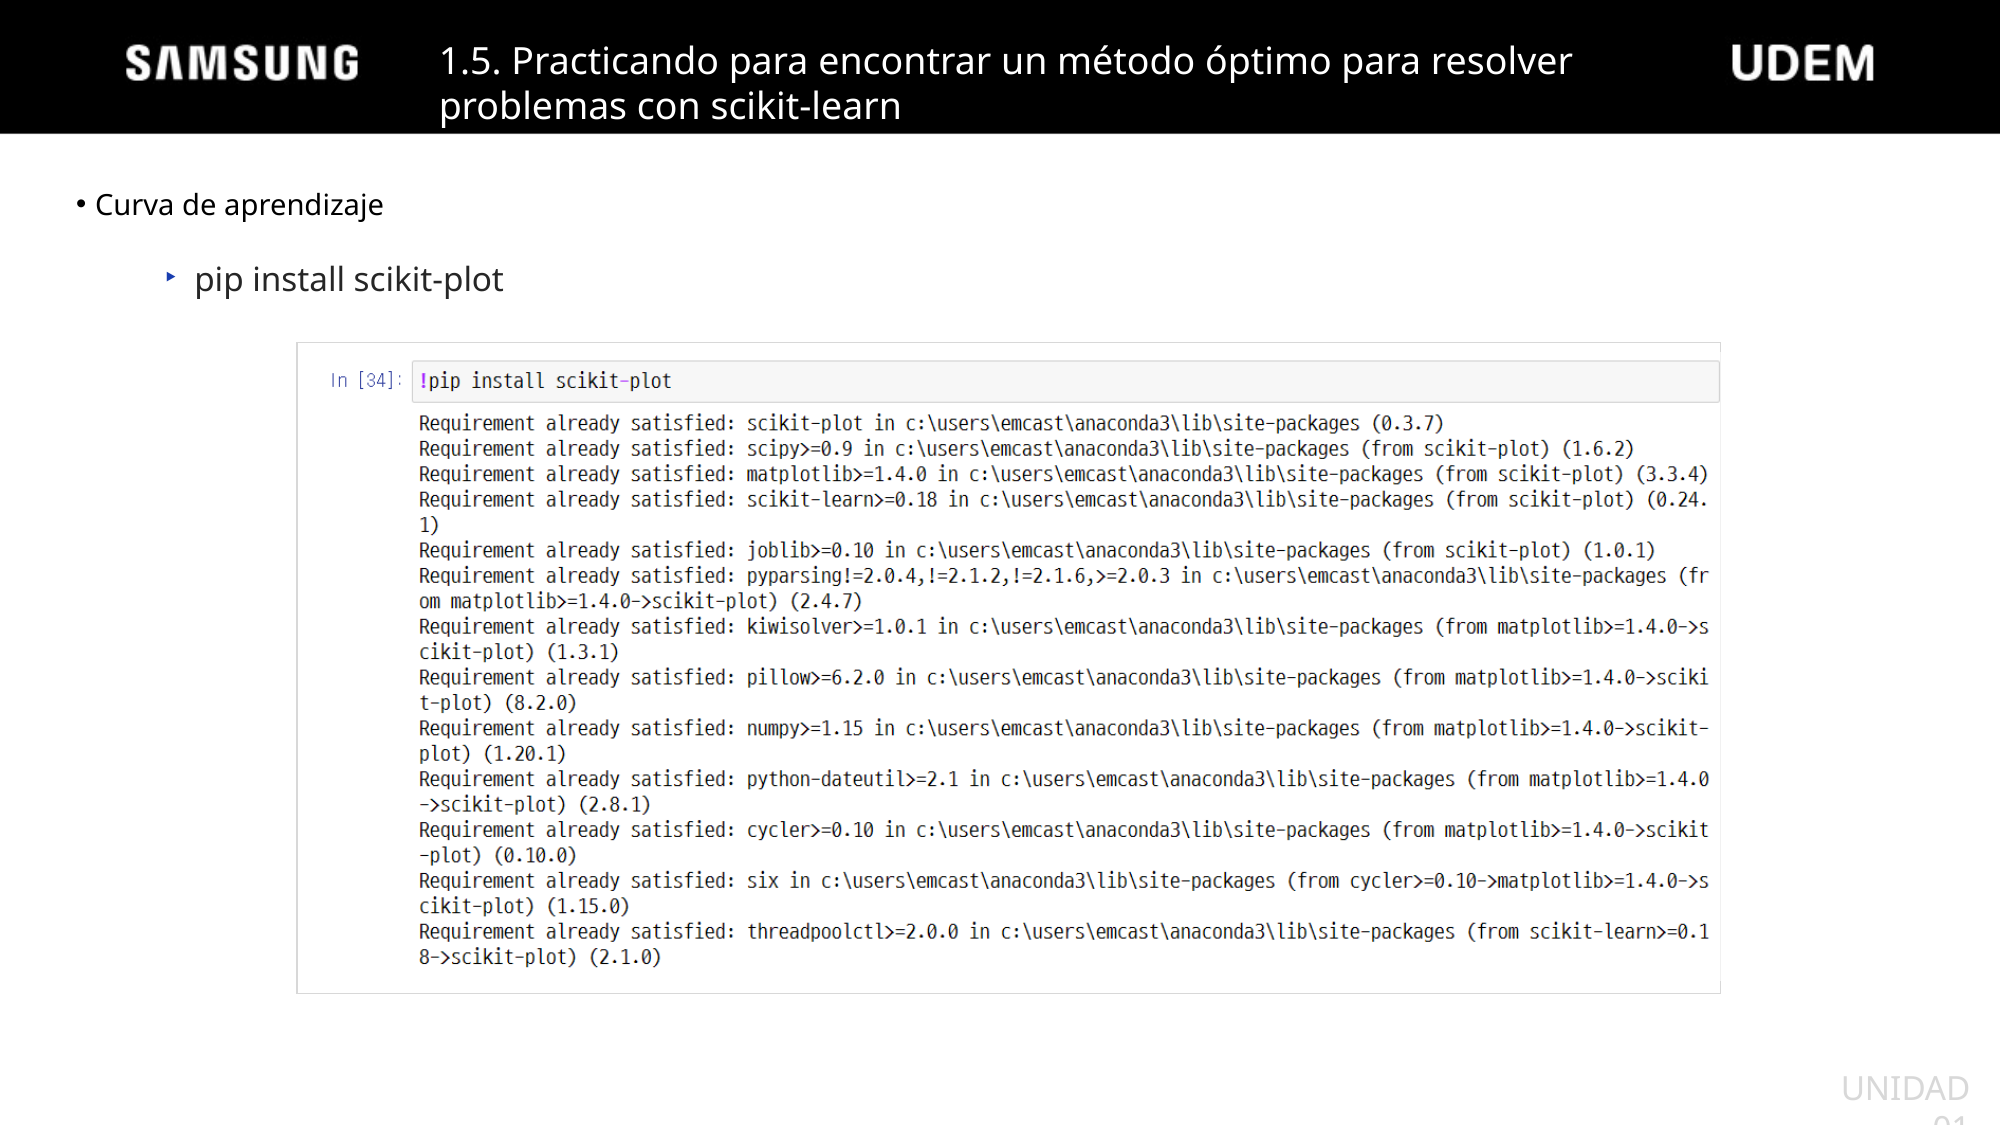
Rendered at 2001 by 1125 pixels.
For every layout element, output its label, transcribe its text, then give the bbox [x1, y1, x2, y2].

text_box [297, 342, 1721, 994]
picture [0, 0, 2000, 1124]
text_box pip install scikit-plot [164, 246, 1605, 311]
text_box UNIDAD 01 [1800, 1067, 1971, 1125]
text_box Curva de aprendizaje [76, 185, 1583, 221]
text_box 1.5. Practicando para encontrar un método óptimo para resolver problemas con scikit-learn [438, 37, 1740, 128]
